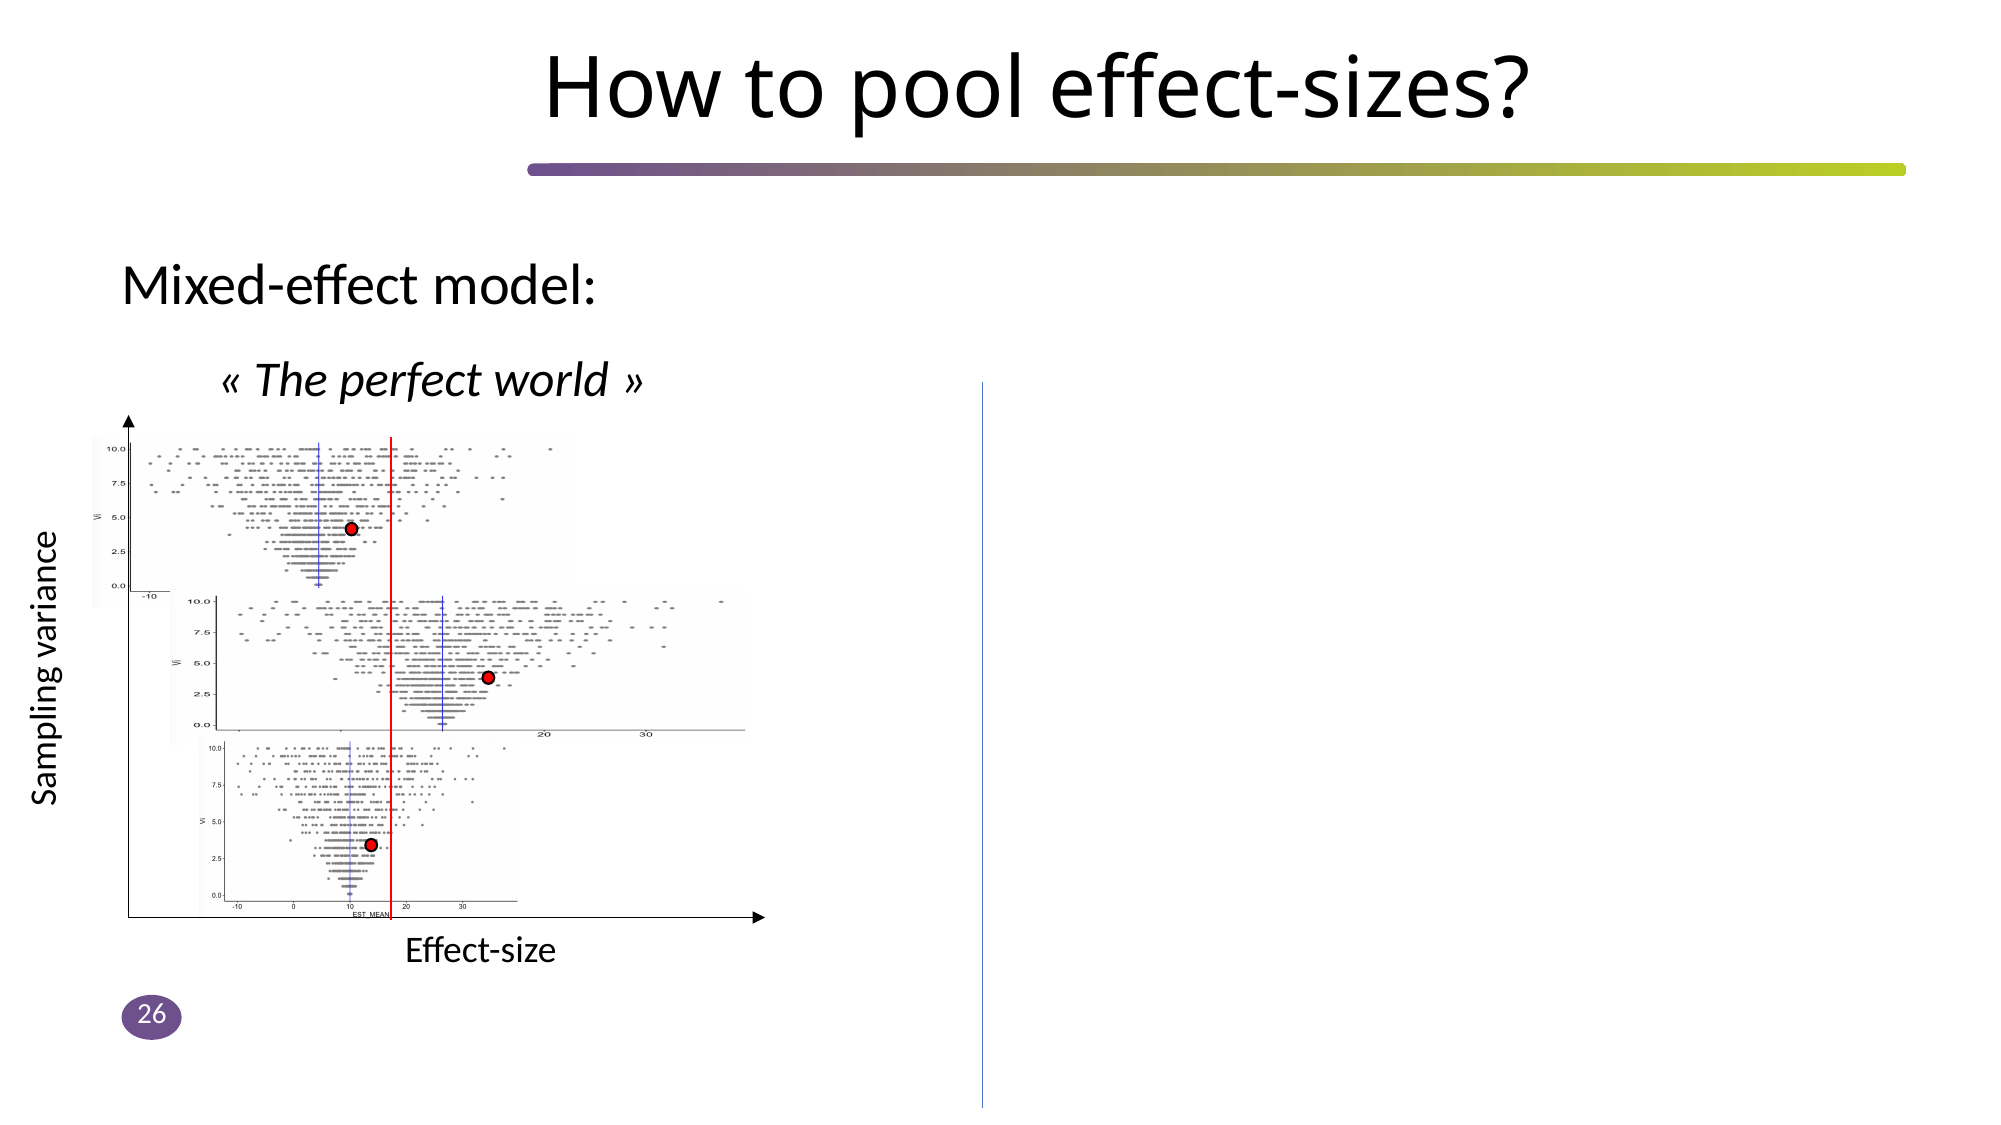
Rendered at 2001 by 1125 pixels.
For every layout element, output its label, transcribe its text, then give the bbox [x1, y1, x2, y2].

text_box Effect-size [390, 918, 572, 978]
text_box Mixed-effect model: [106, 238, 1709, 324]
text_box Sampling variance [10, 515, 71, 822]
text_box « The perfect world » [202, 339, 662, 414]
picture [92, 434, 128, 608]
picture [129, 434, 746, 917]
title How to pool effect-sizes? [527, 36, 1907, 144]
slide_number 26 [82, 993, 222, 1032]
